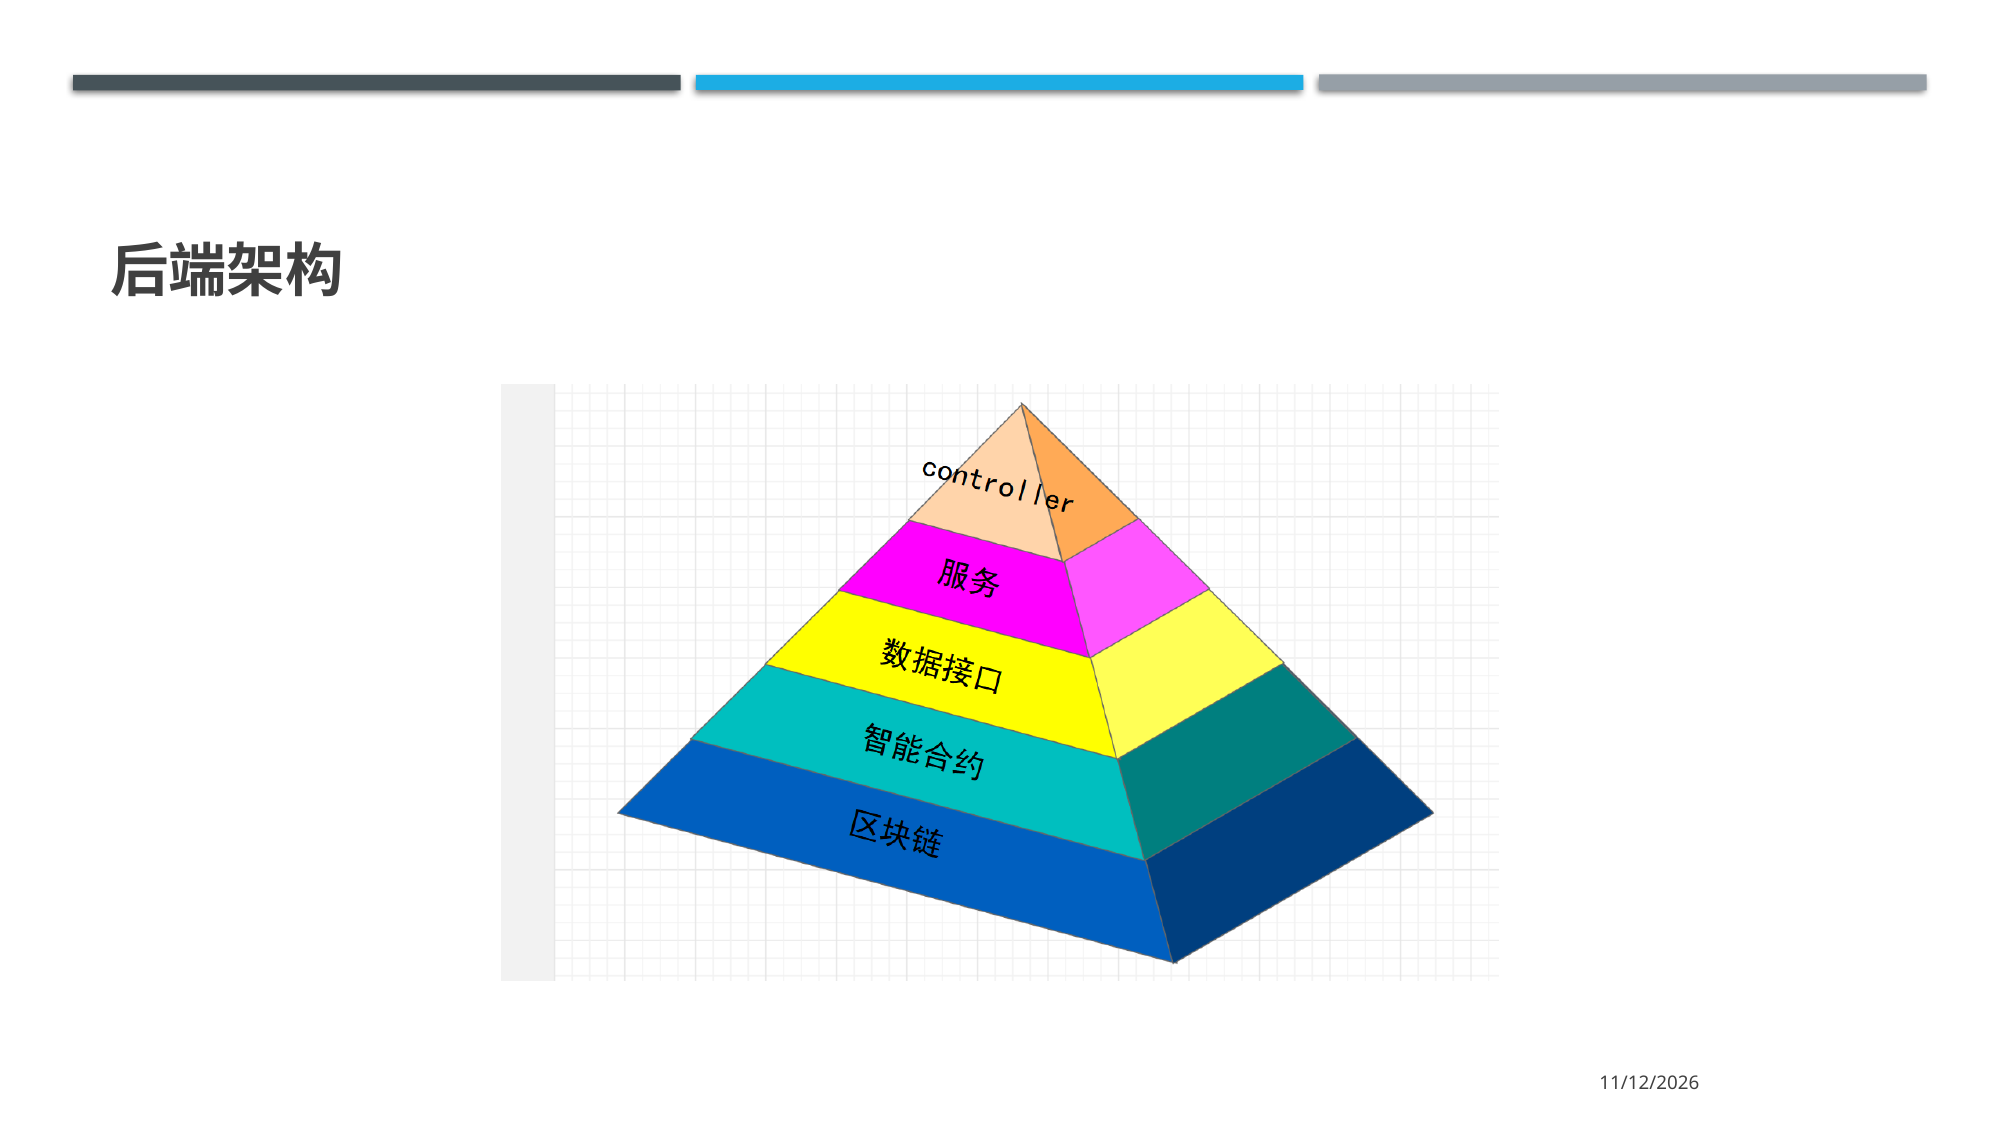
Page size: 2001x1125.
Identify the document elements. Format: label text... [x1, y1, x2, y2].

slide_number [1247, 1053, 1715, 1114]
title 后端架构 [95, 115, 1905, 311]
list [500, 383, 1500, 981]
